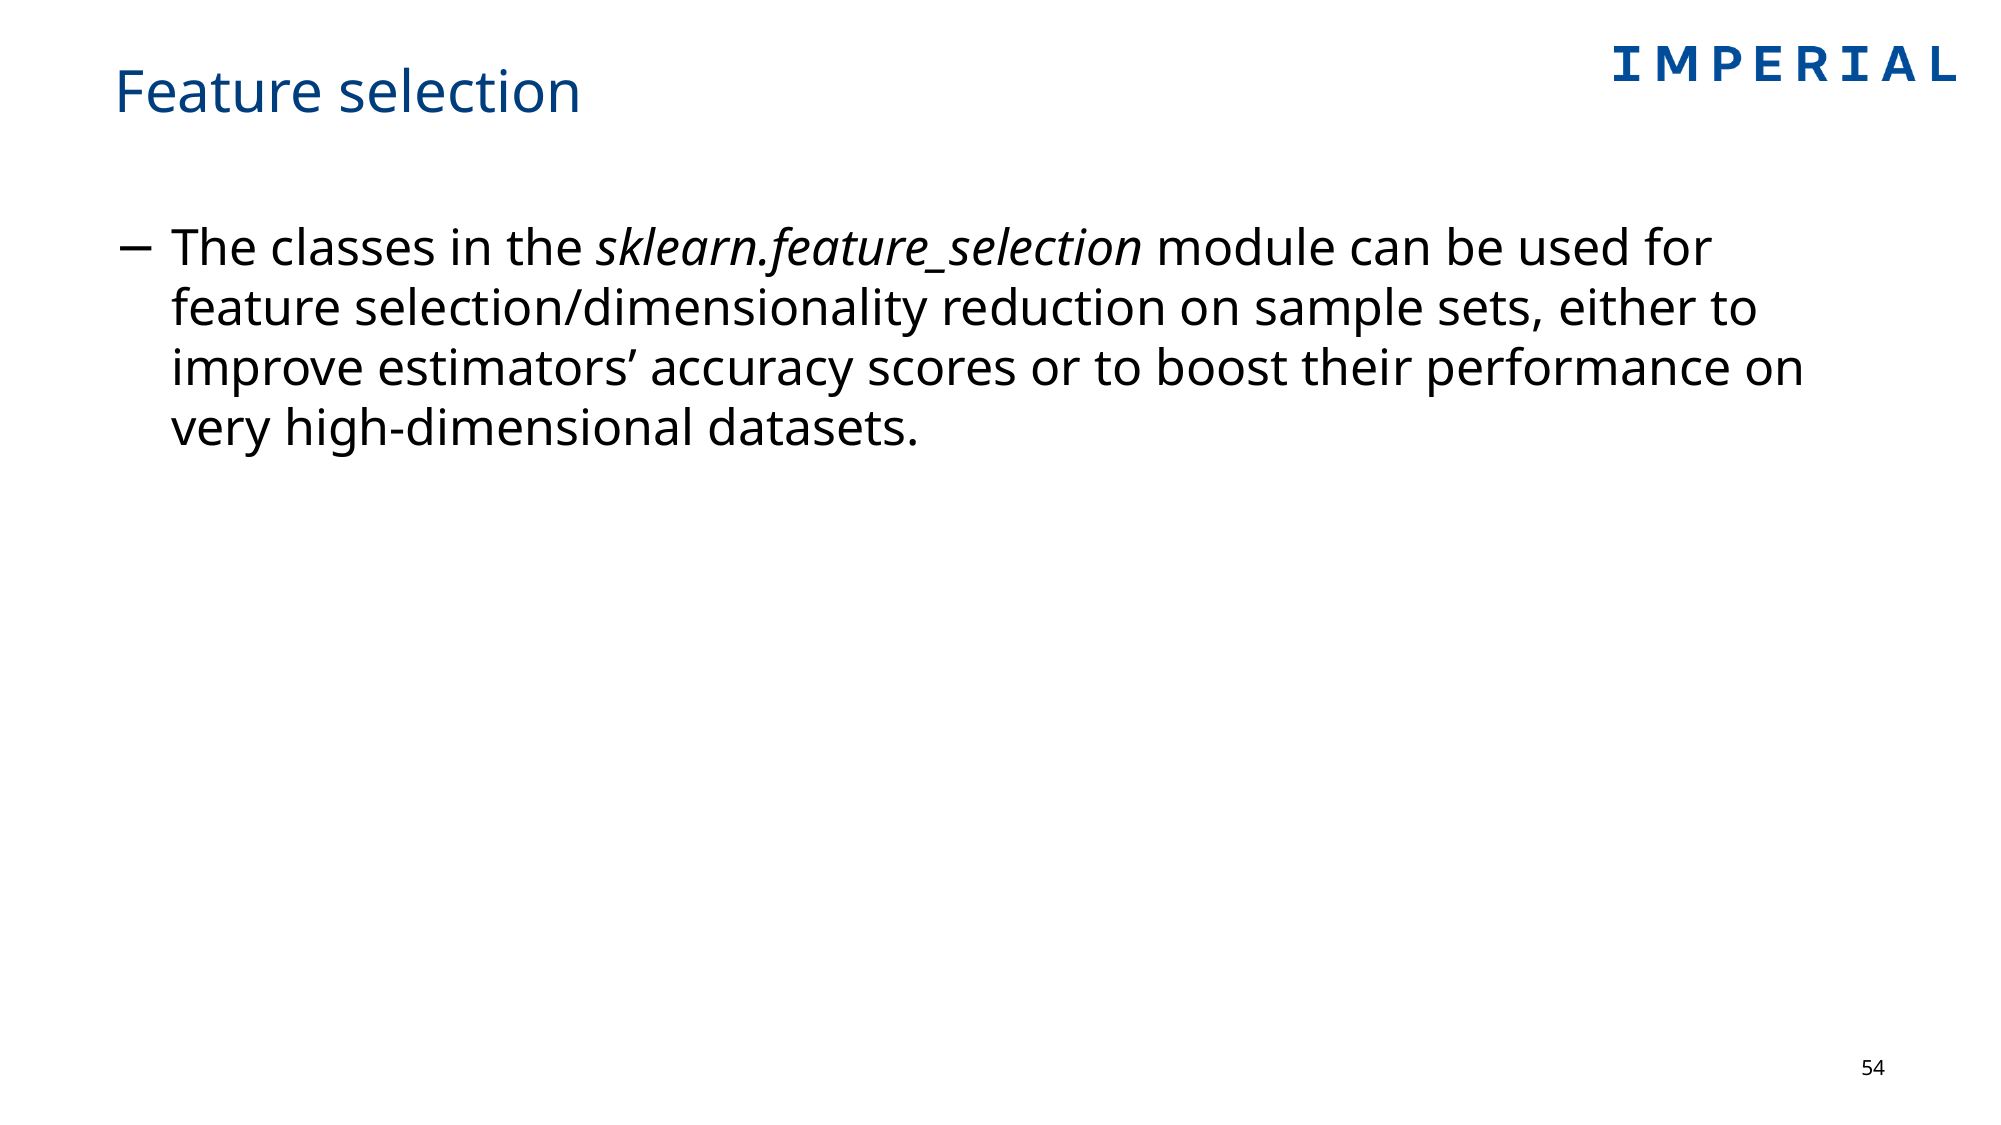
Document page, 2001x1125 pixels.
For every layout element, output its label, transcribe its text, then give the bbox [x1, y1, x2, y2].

picture [1900, 46, 1956, 81]
title Feature selection [99, 0, 1900, 184]
slide_number 54 [1433, 1046, 1901, 1103]
list The classes in the sklearn.feature_selection module can be used for feature selection/dimensionality reduction on sample sets, either to improve estimators’ accuracy scores or to boost their performance on very high-dimensional datasets. [99, 208, 1900, 1024]
